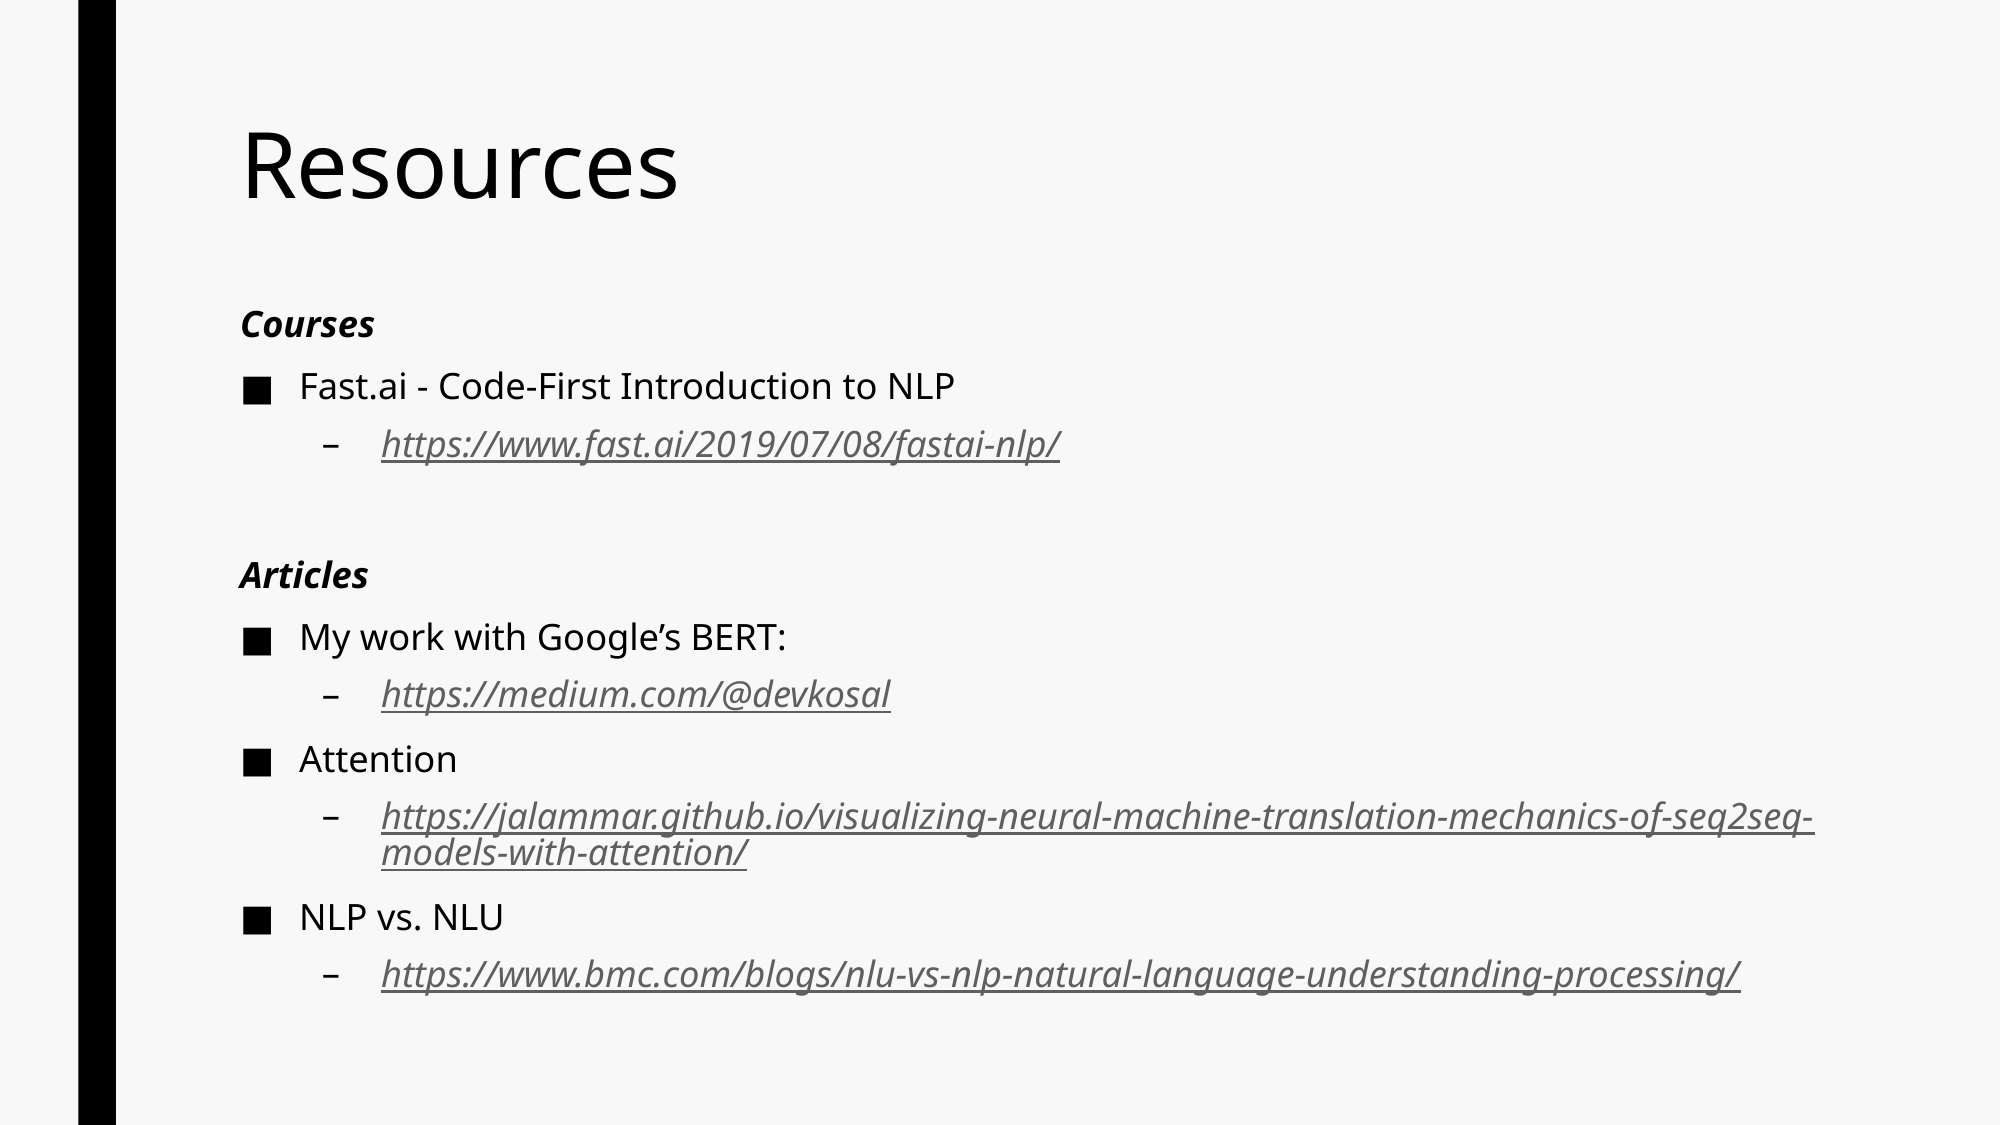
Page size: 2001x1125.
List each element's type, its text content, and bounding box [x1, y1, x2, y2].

list Courses Fast.ai - Code-First Introduction to NLP https://www.fast.ai/2019/07/08/fastai-nlp/ Articles My work with Google’s BERT: https://medium.com/@devkosal Attention https://jalammar.github.io/visualizing-neural-machine-translation-mechanics-of-seq2seq-models-with-attention/ NLP vs. NLU https://www.bmc.com/blogs/nlu-vs-nlp-natural-language-understanding-processing/ [225, 297, 1855, 974]
title Resources [225, 112, 1800, 297]
